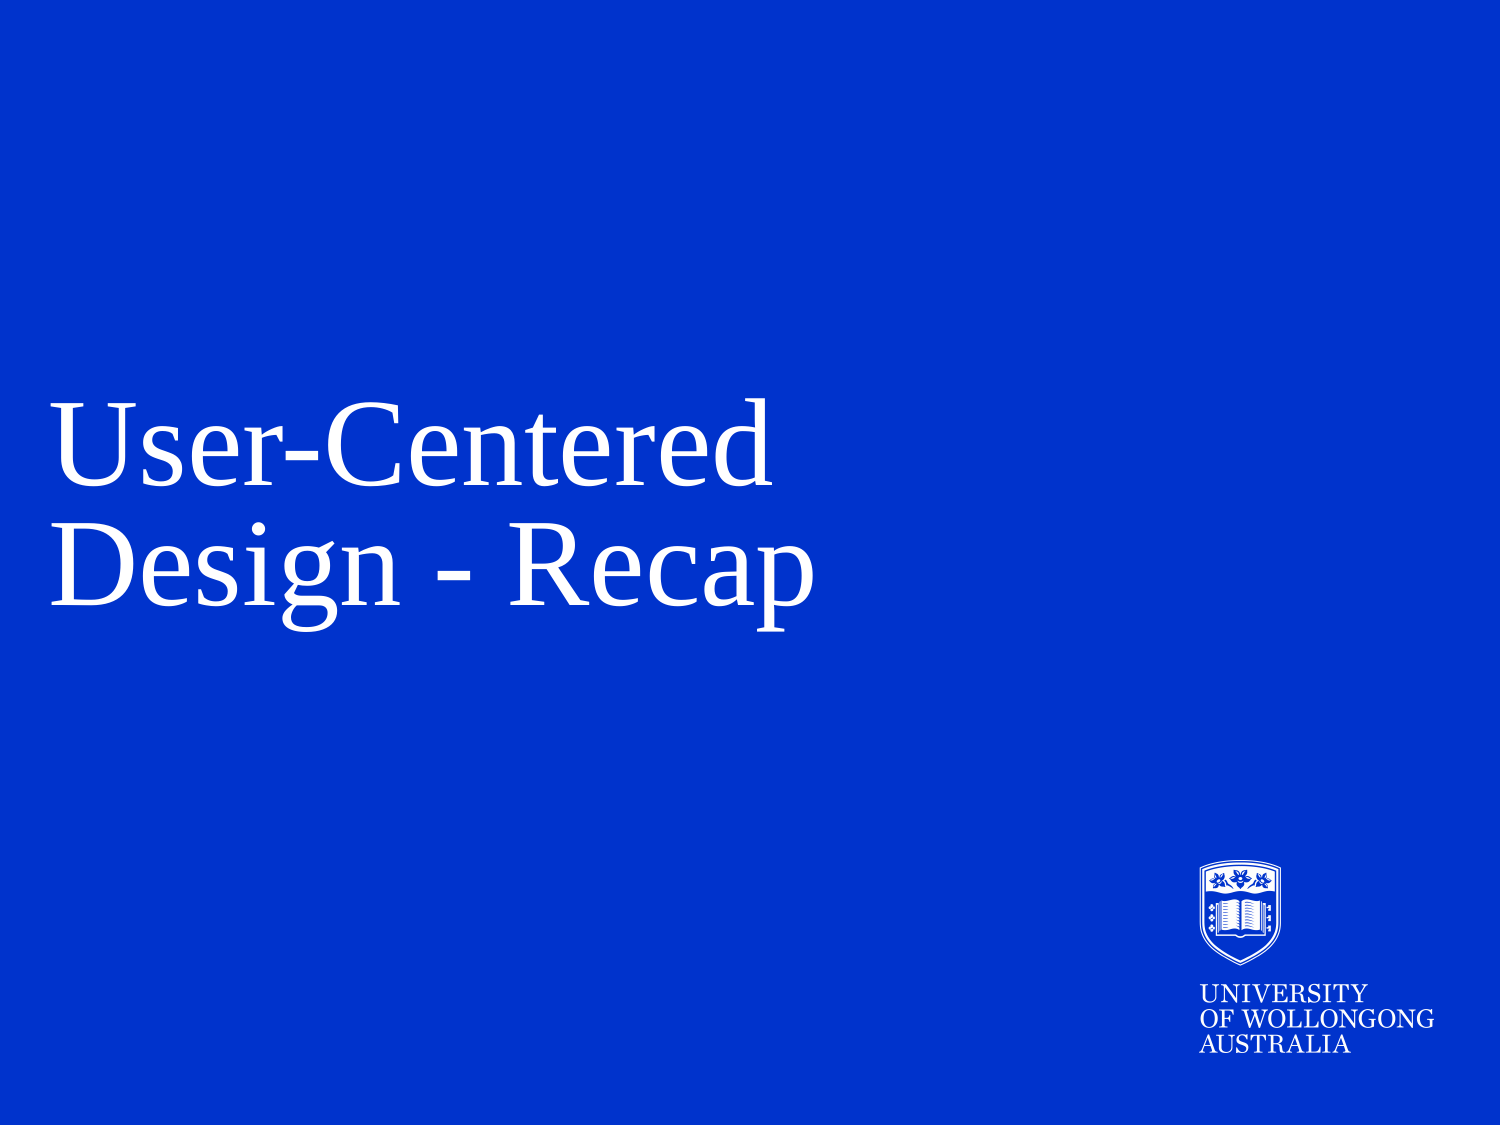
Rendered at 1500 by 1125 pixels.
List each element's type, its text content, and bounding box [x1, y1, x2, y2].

picture [1199, 860, 1434, 1053]
list User-Centered Design - Recap [48, 389, 982, 762]
